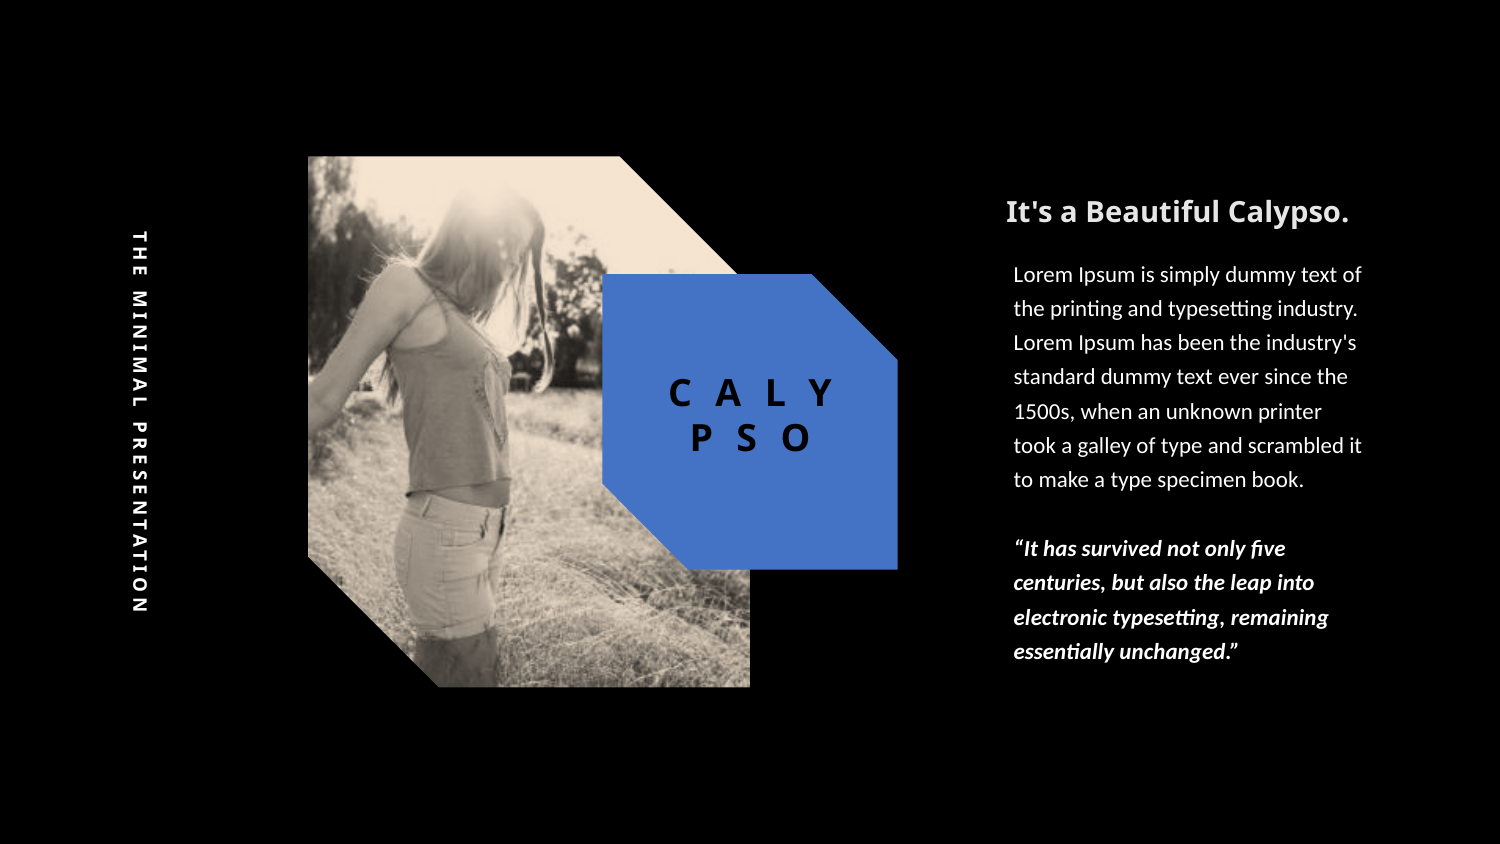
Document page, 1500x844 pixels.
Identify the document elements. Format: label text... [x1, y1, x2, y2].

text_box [602, 274, 898, 570]
text_box THE MINIMAL PRESENTATION [129, 230, 153, 613]
picture [308, 156, 750, 688]
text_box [1013, 193, 1370, 669]
